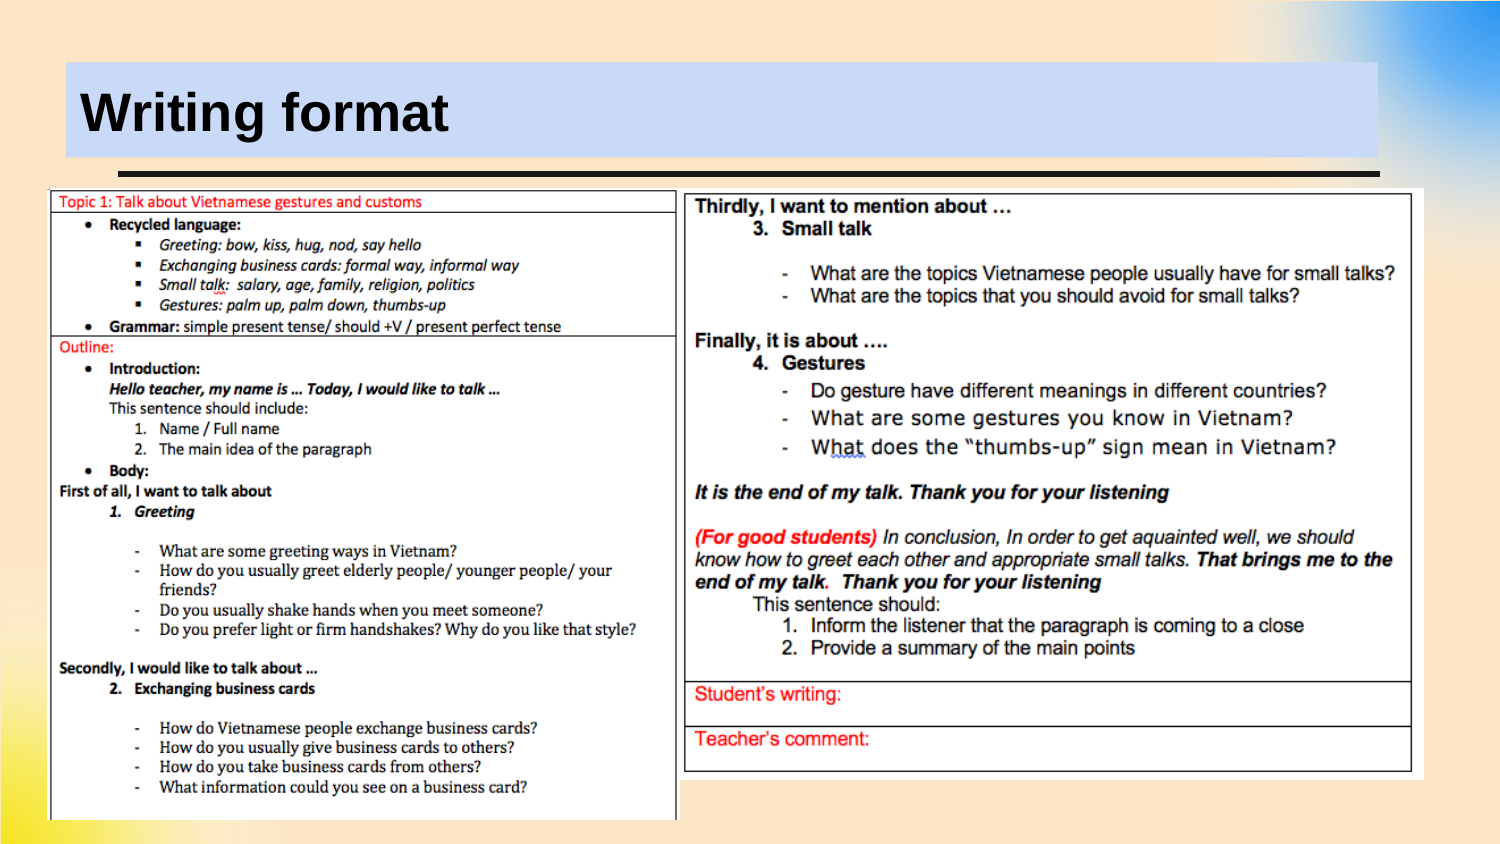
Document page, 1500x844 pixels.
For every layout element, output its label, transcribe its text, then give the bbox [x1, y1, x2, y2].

text_box Writing format [65, 62, 1378, 158]
picture [47, 188, 1425, 821]
